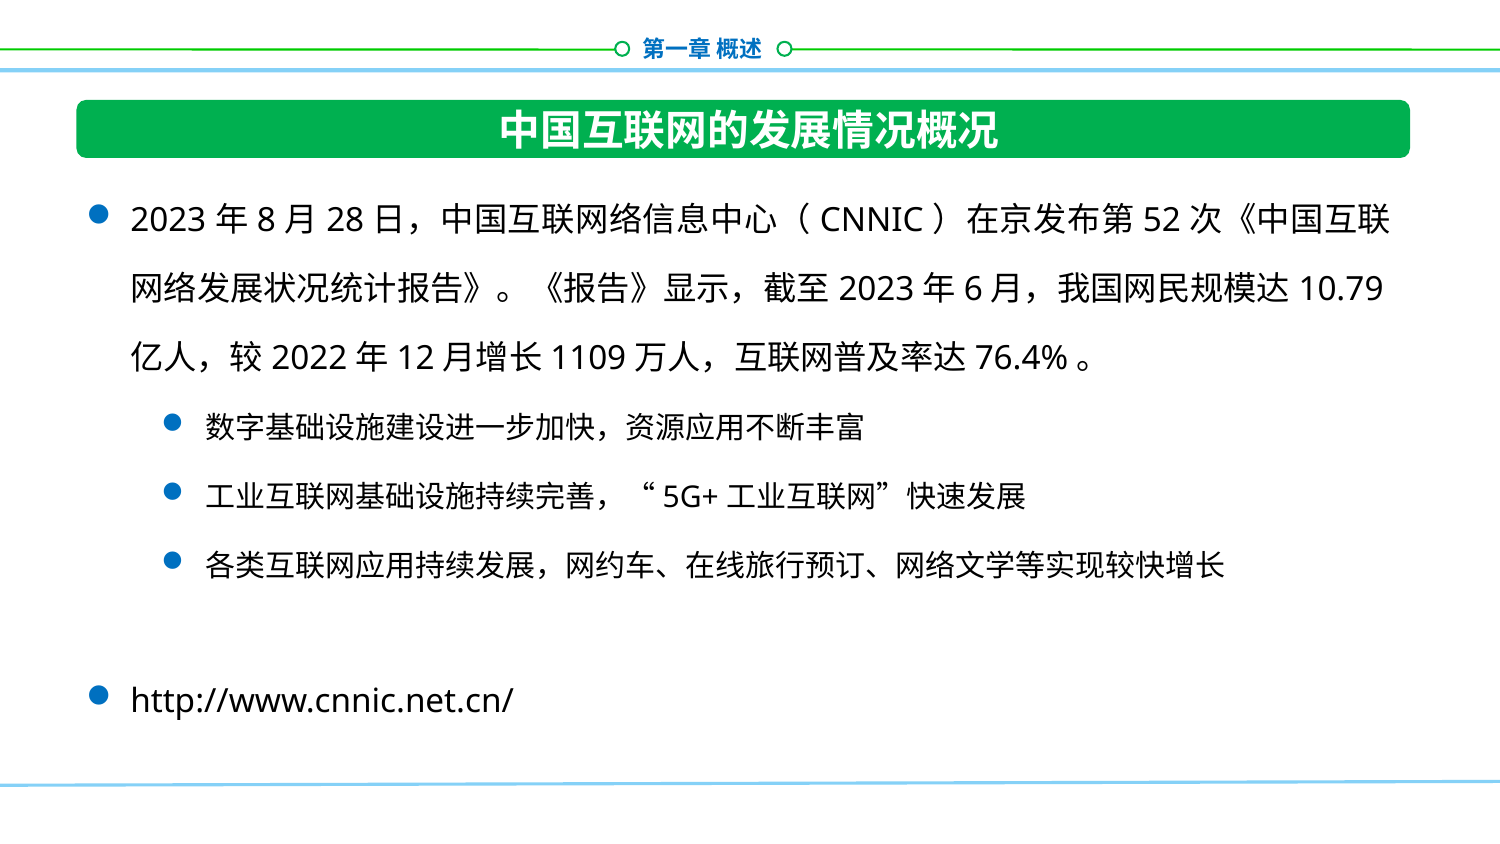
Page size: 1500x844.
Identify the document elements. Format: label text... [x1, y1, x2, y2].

text_box 2023年8月28日，中国互联网络信息中心（CNNIC）在京发布第52次《中国互联网络发展状况统计报告》。《报告》显示，截至2023年6月，我国网民规模达10.79亿人，较2022年12月增长1109万人，互联网普及率达76.4%。 数字基础设施建设进一步加快，资源应用不断丰富 工业互联网基础设施持续完善，“5G+工业互联网”快速发展 各类互联网应用持续发展，网约车、在线旅行预订、网络文学等实现较快增长 http://www.cnnic.net.cn/ [71, 162, 1407, 583]
list 中国互联网的发展情况概况 [204, 99, 1293, 158]
